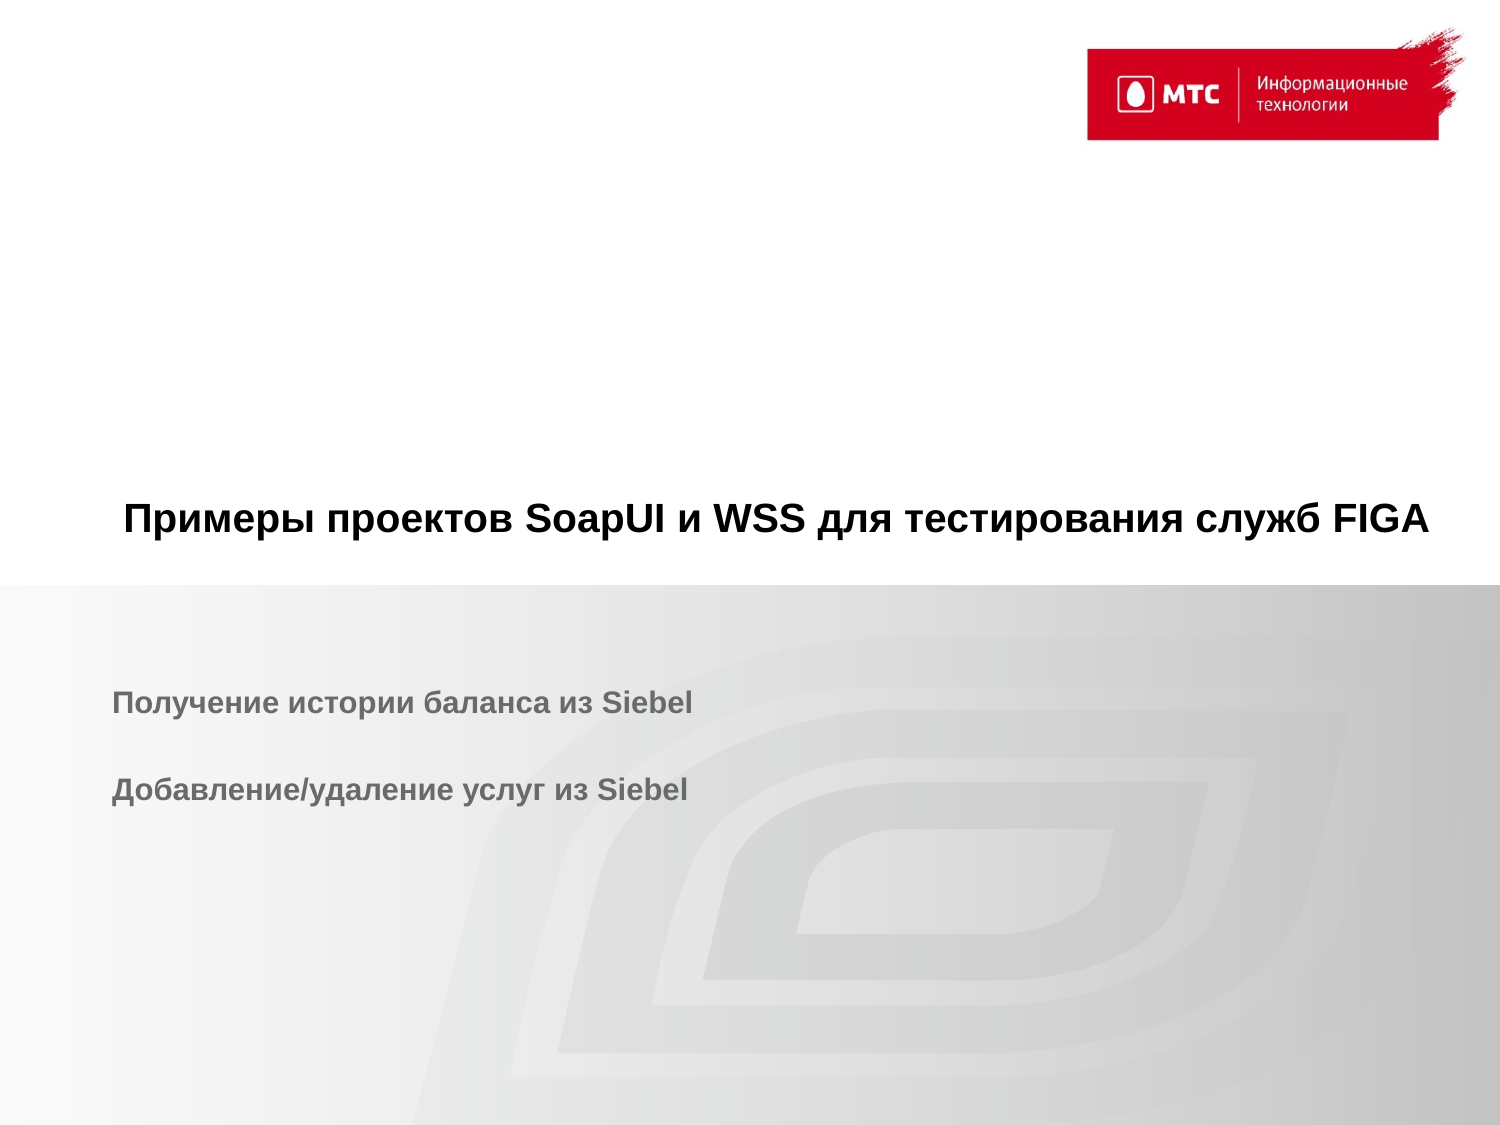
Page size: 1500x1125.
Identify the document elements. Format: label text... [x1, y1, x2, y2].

picture [1080, 19, 1475, 149]
text_box Получение истории баланса из Siebel Добавление/удаление услуг из Siebel [112, 652, 1388, 978]
list Примеры проектов SoapUI и WSS для тестирования служб FIGA [118, 491, 1436, 599]
title [118, 621, 1394, 947]
